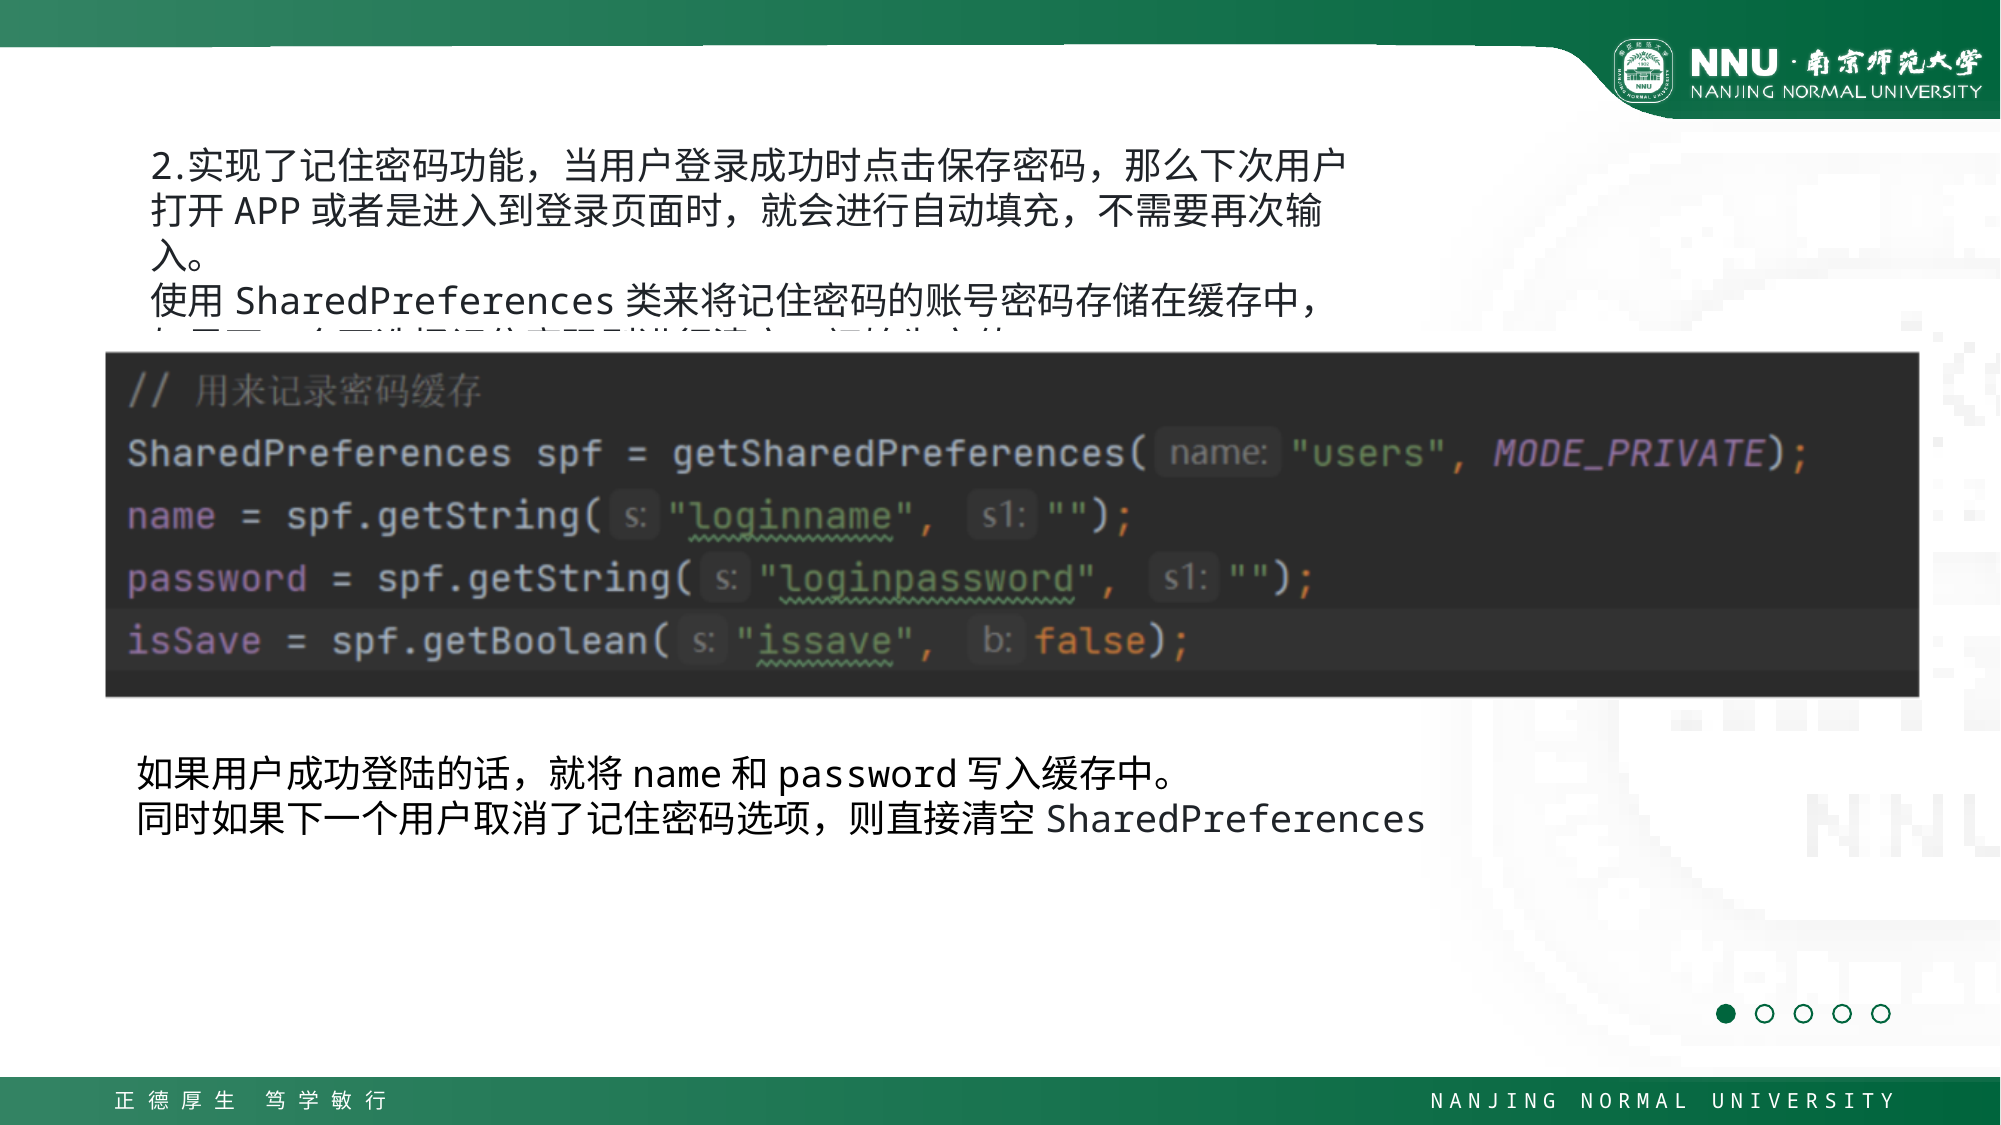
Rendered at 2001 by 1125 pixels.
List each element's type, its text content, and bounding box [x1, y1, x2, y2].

text_box 实现了记住密码功能，当用户登录成功时点击保存密码，那么下次用户打开APP或者是进入到登录页面时，就会进行自动填充，不需要再次输入。 使用SharedPreferences类来将记住密码的账号密码存储在缓存中，如果下一个不选择记住密码则进行清空。初始为空值。 [135, 134, 1365, 331]
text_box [1716, 1004, 1890, 1023]
picture [88, 331, 1933, 700]
text_box 如果用户成功登陆的话，就将name和password写入缓存中。 同时如果下一个用户取消了记住密码选项，则直接清空SharedPreferences [121, 743, 1766, 848]
